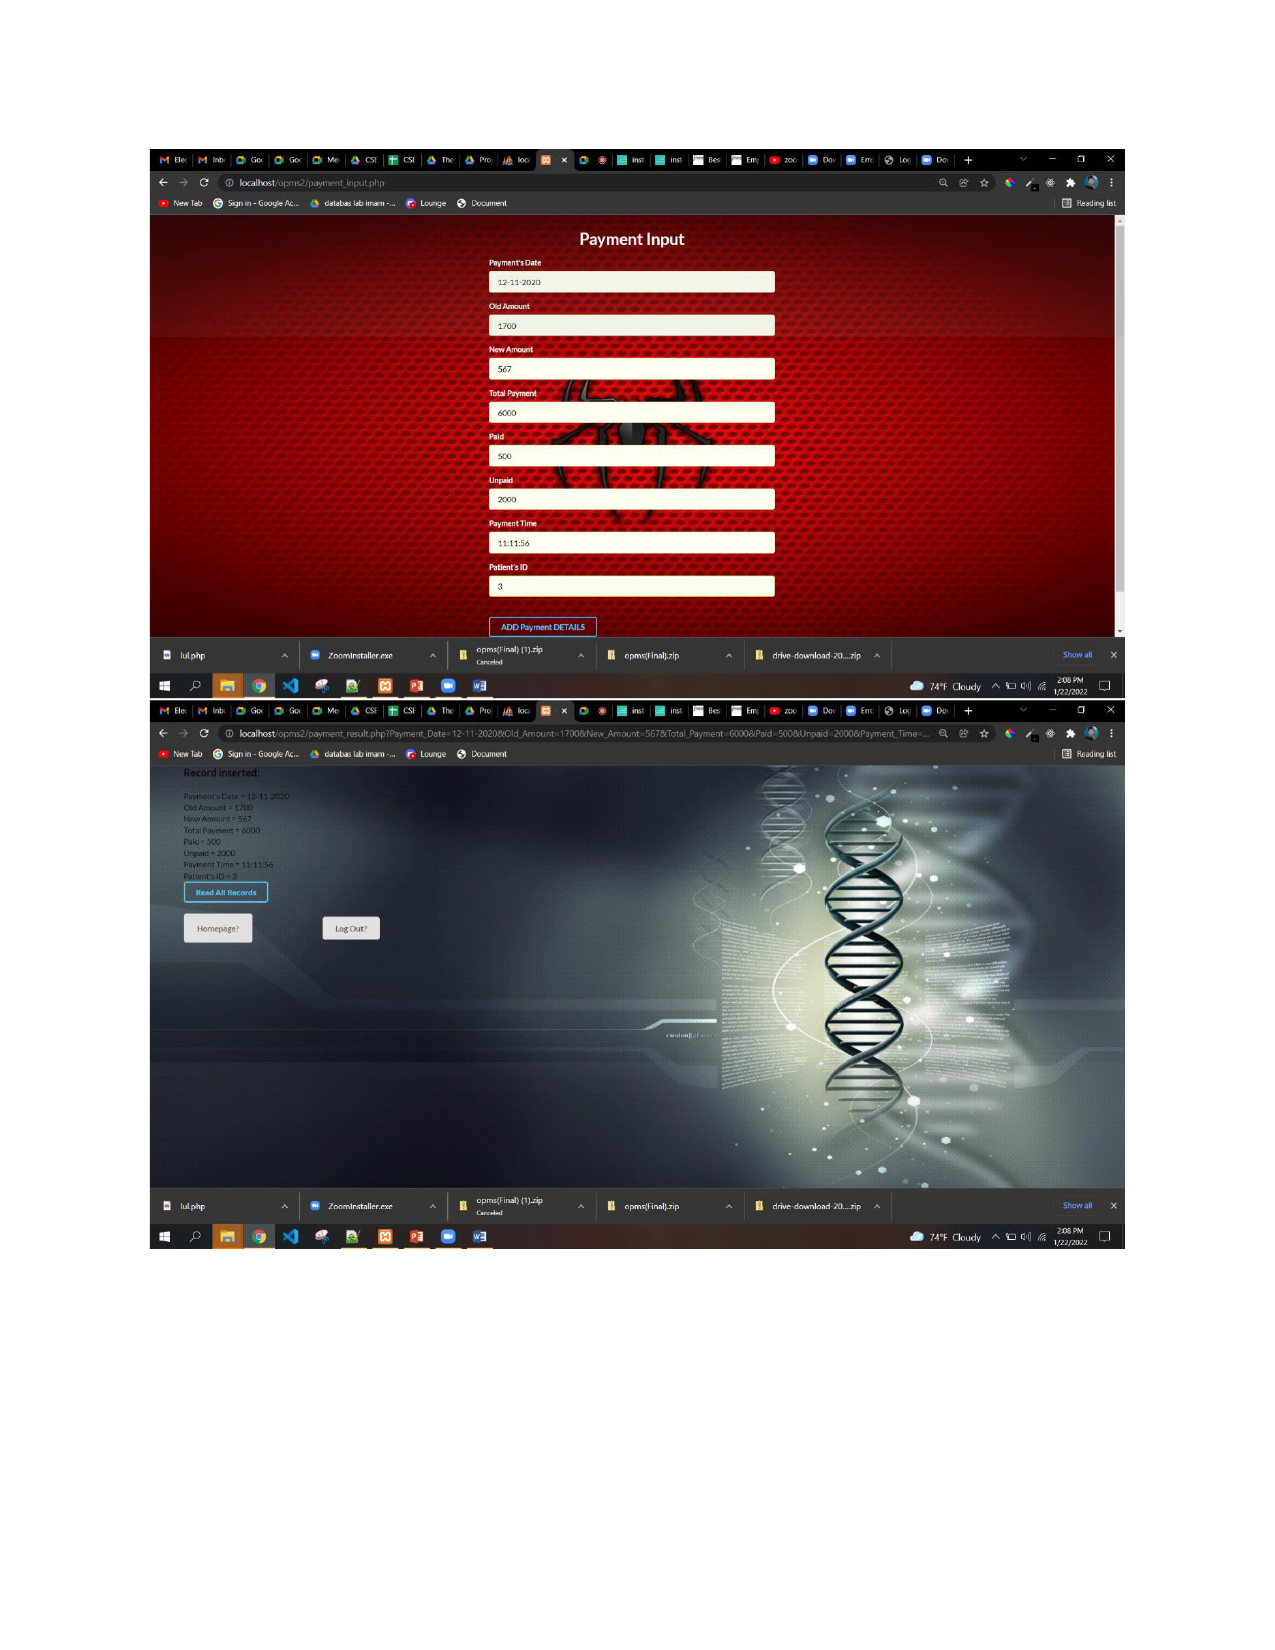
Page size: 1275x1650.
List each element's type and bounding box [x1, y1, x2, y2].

text_box [149, 149, 1125, 1249]
